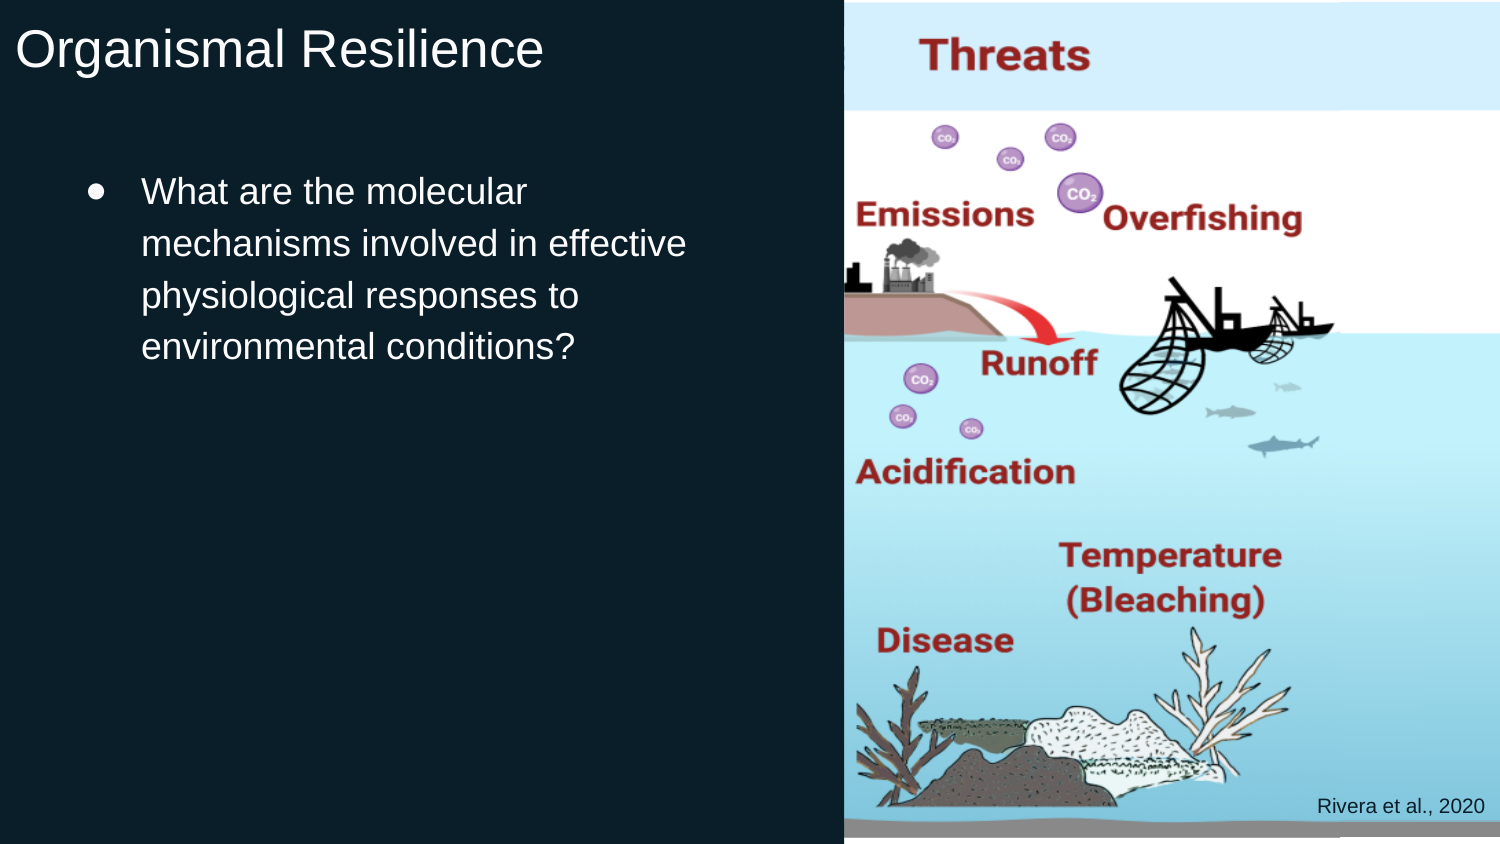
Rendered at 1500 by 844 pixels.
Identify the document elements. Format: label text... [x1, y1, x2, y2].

title Organismal Resilience [0, 0, 841, 94]
picture [844, 0, 1500, 844]
list What are the molecular mechanisms involved in effective physiological responses to environmental conditions? [51, 145, 720, 389]
